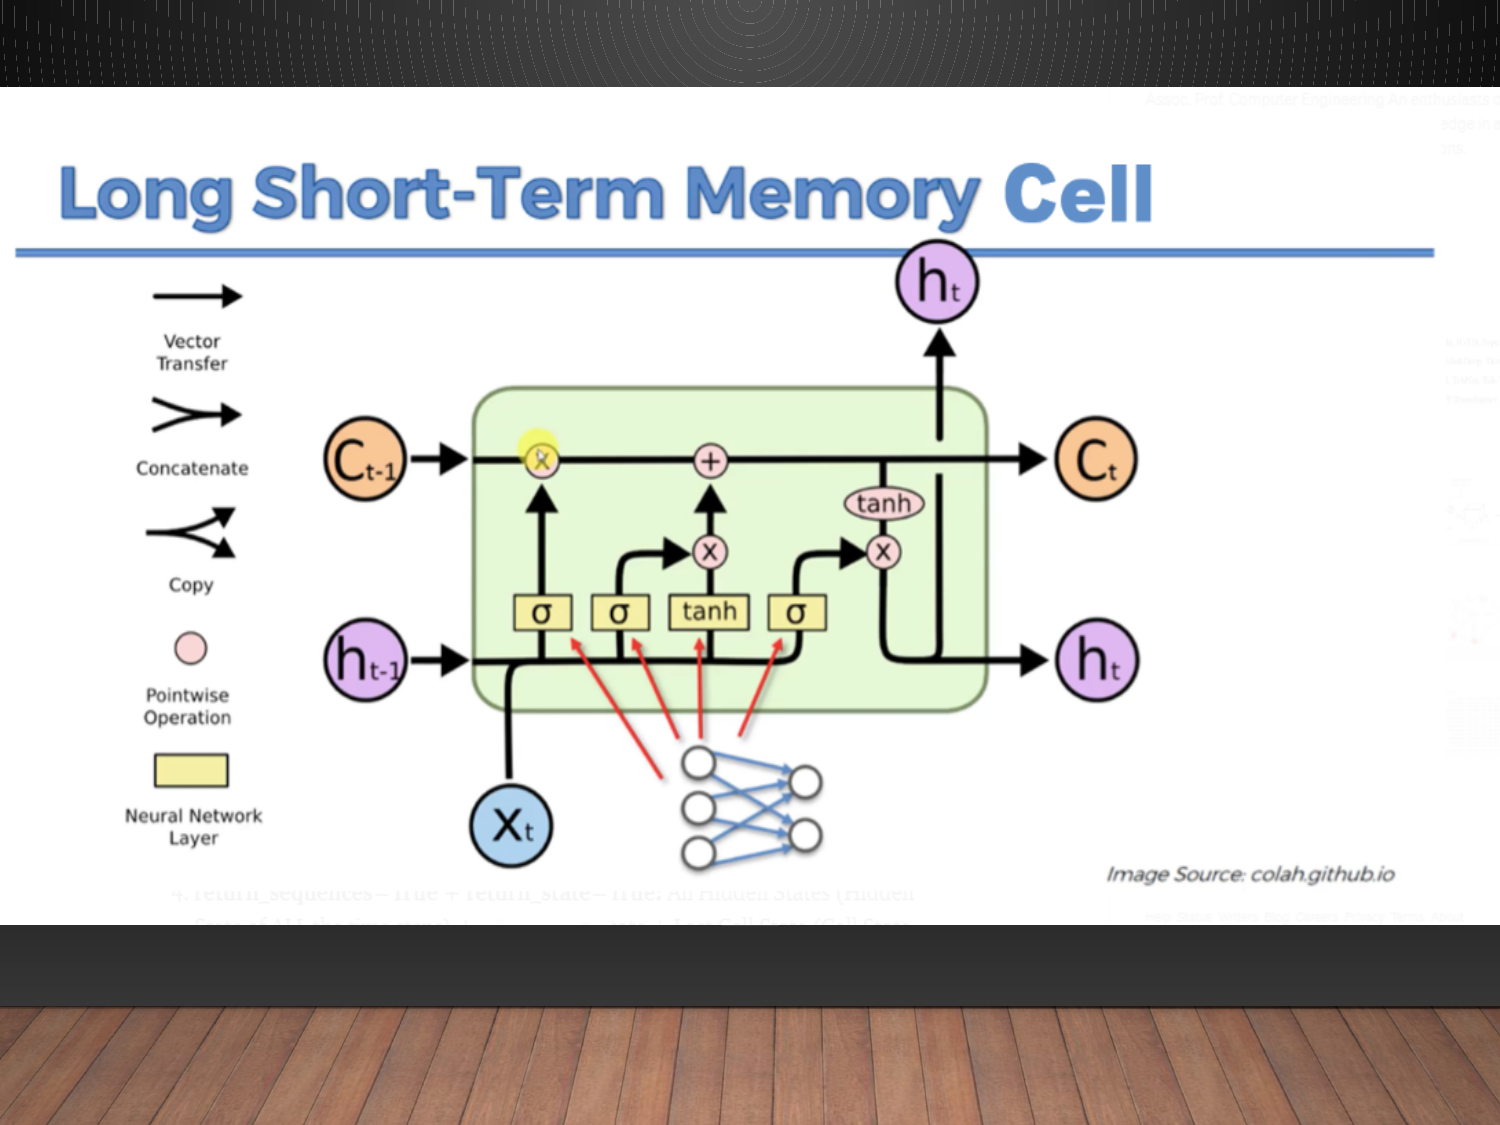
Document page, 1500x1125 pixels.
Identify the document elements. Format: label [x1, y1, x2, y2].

picture [0, 1006, 1500, 1125]
picture [0, 87, 1500, 926]
